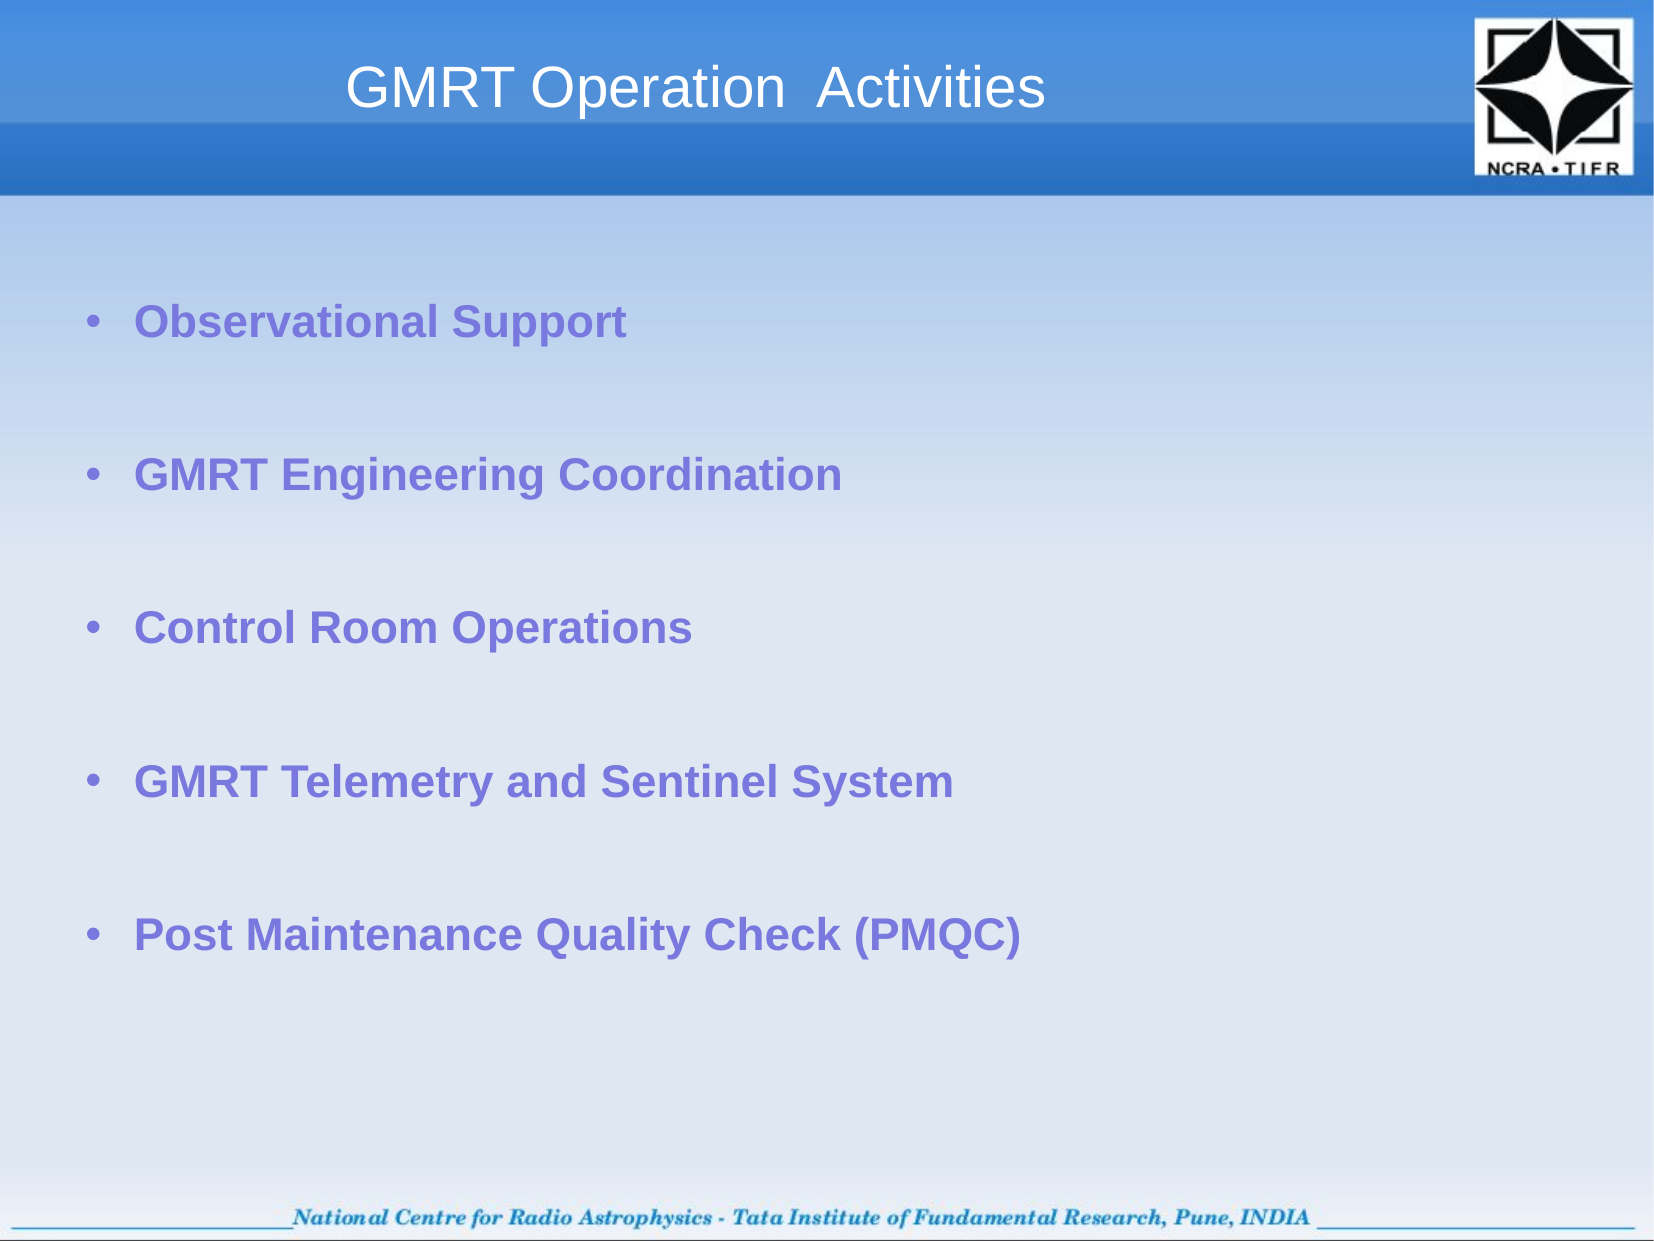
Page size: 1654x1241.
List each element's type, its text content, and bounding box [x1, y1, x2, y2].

picture [0, 0, 1654, 1241]
text_box Observational Support GMRT Engineering Coordination Control Room Operations GMRT Telemetry and Sentinel System Post Maintenance Quality Check (PMQC) [70, 289, 1477, 1019]
text_box GMRT Operation Activities [330, 41, 1098, 127]
